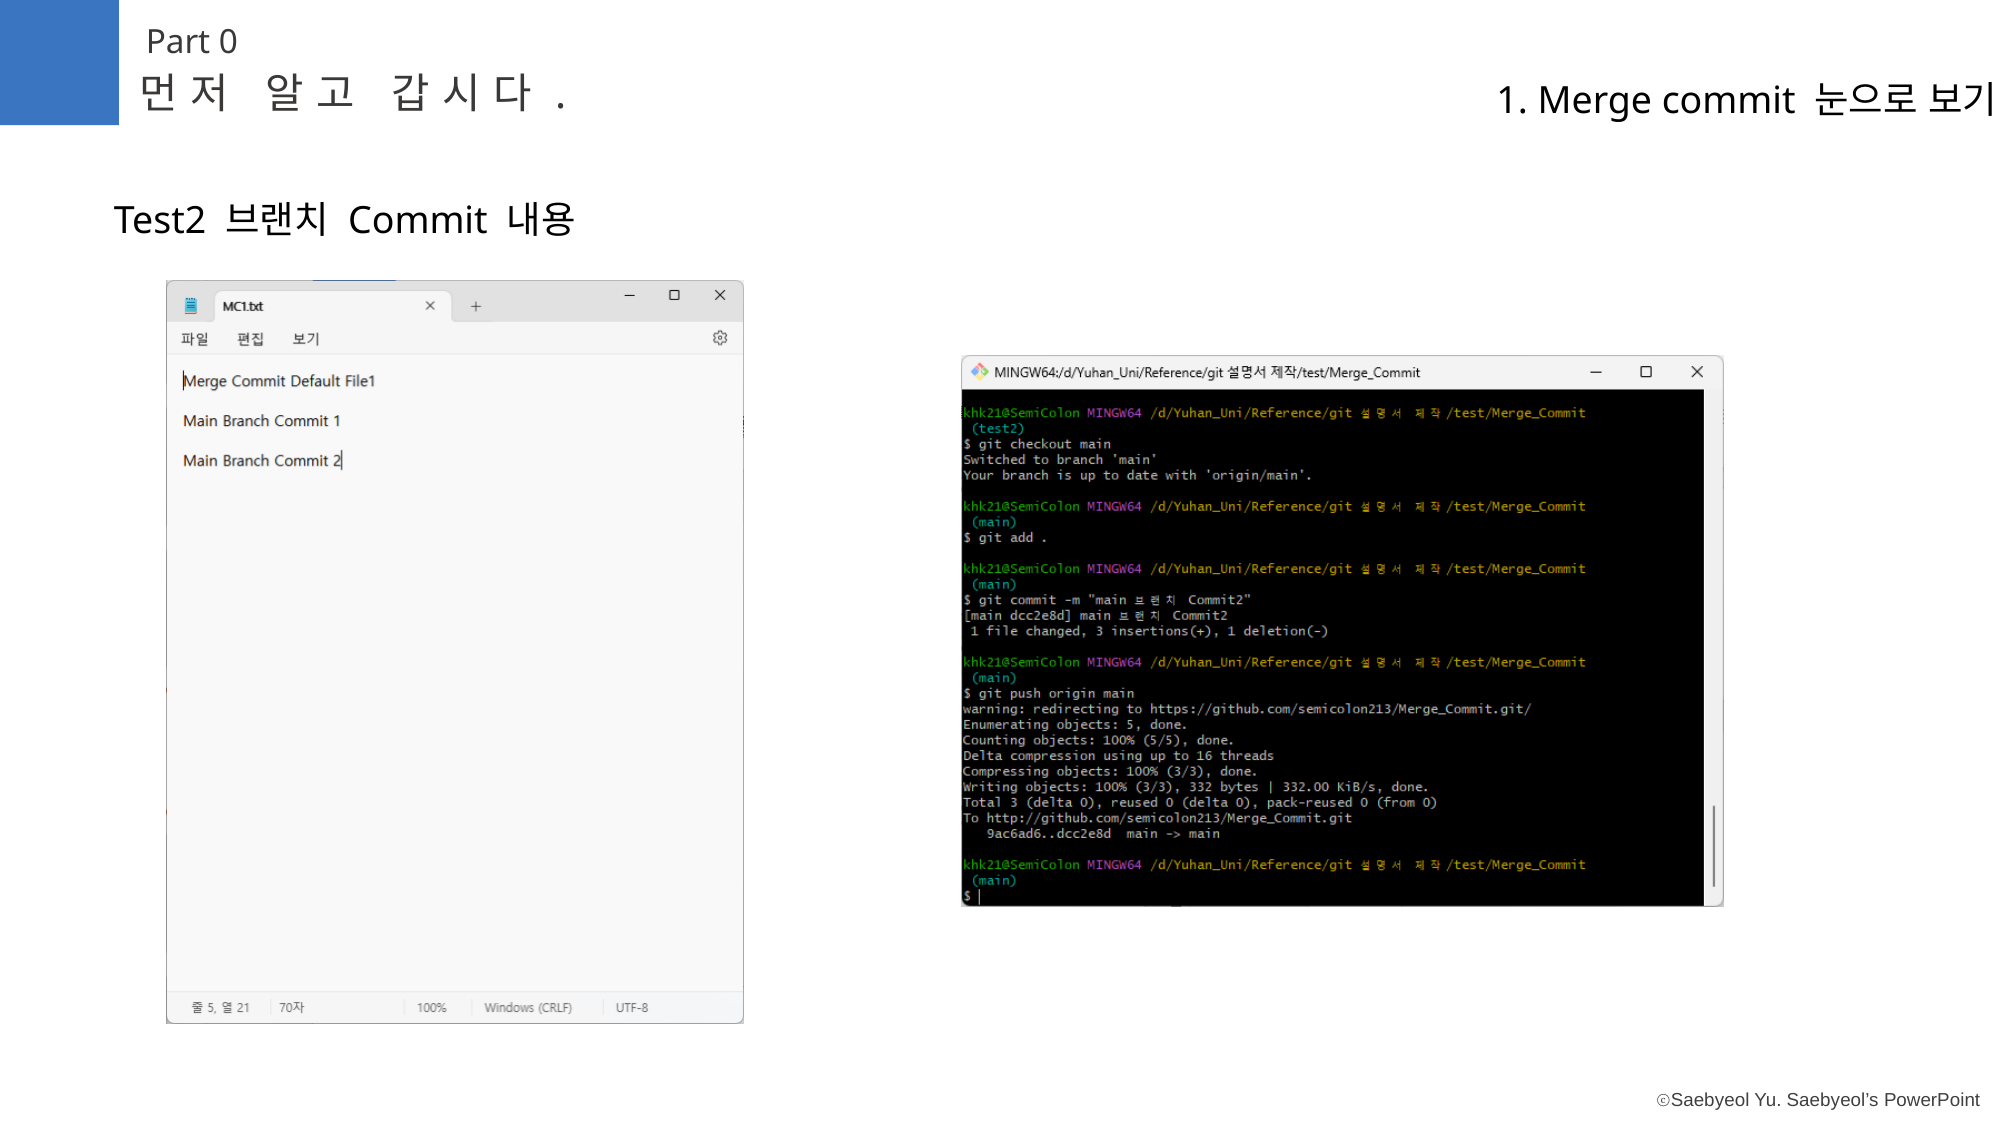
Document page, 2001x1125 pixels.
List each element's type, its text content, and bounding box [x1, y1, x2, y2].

text_box [0, 0, 120, 126]
picture [166, 280, 744, 1024]
text_box Test2 브랜치 Commit 내용 [99, 188, 591, 249]
text_box 1. Merge commit 눈으로 보기 [1481, 68, 2000, 128]
text_box 먼저 알고 갑시다. [124, 59, 582, 125]
picture [961, 355, 1724, 907]
text_box Part 0 [130, 12, 253, 59]
